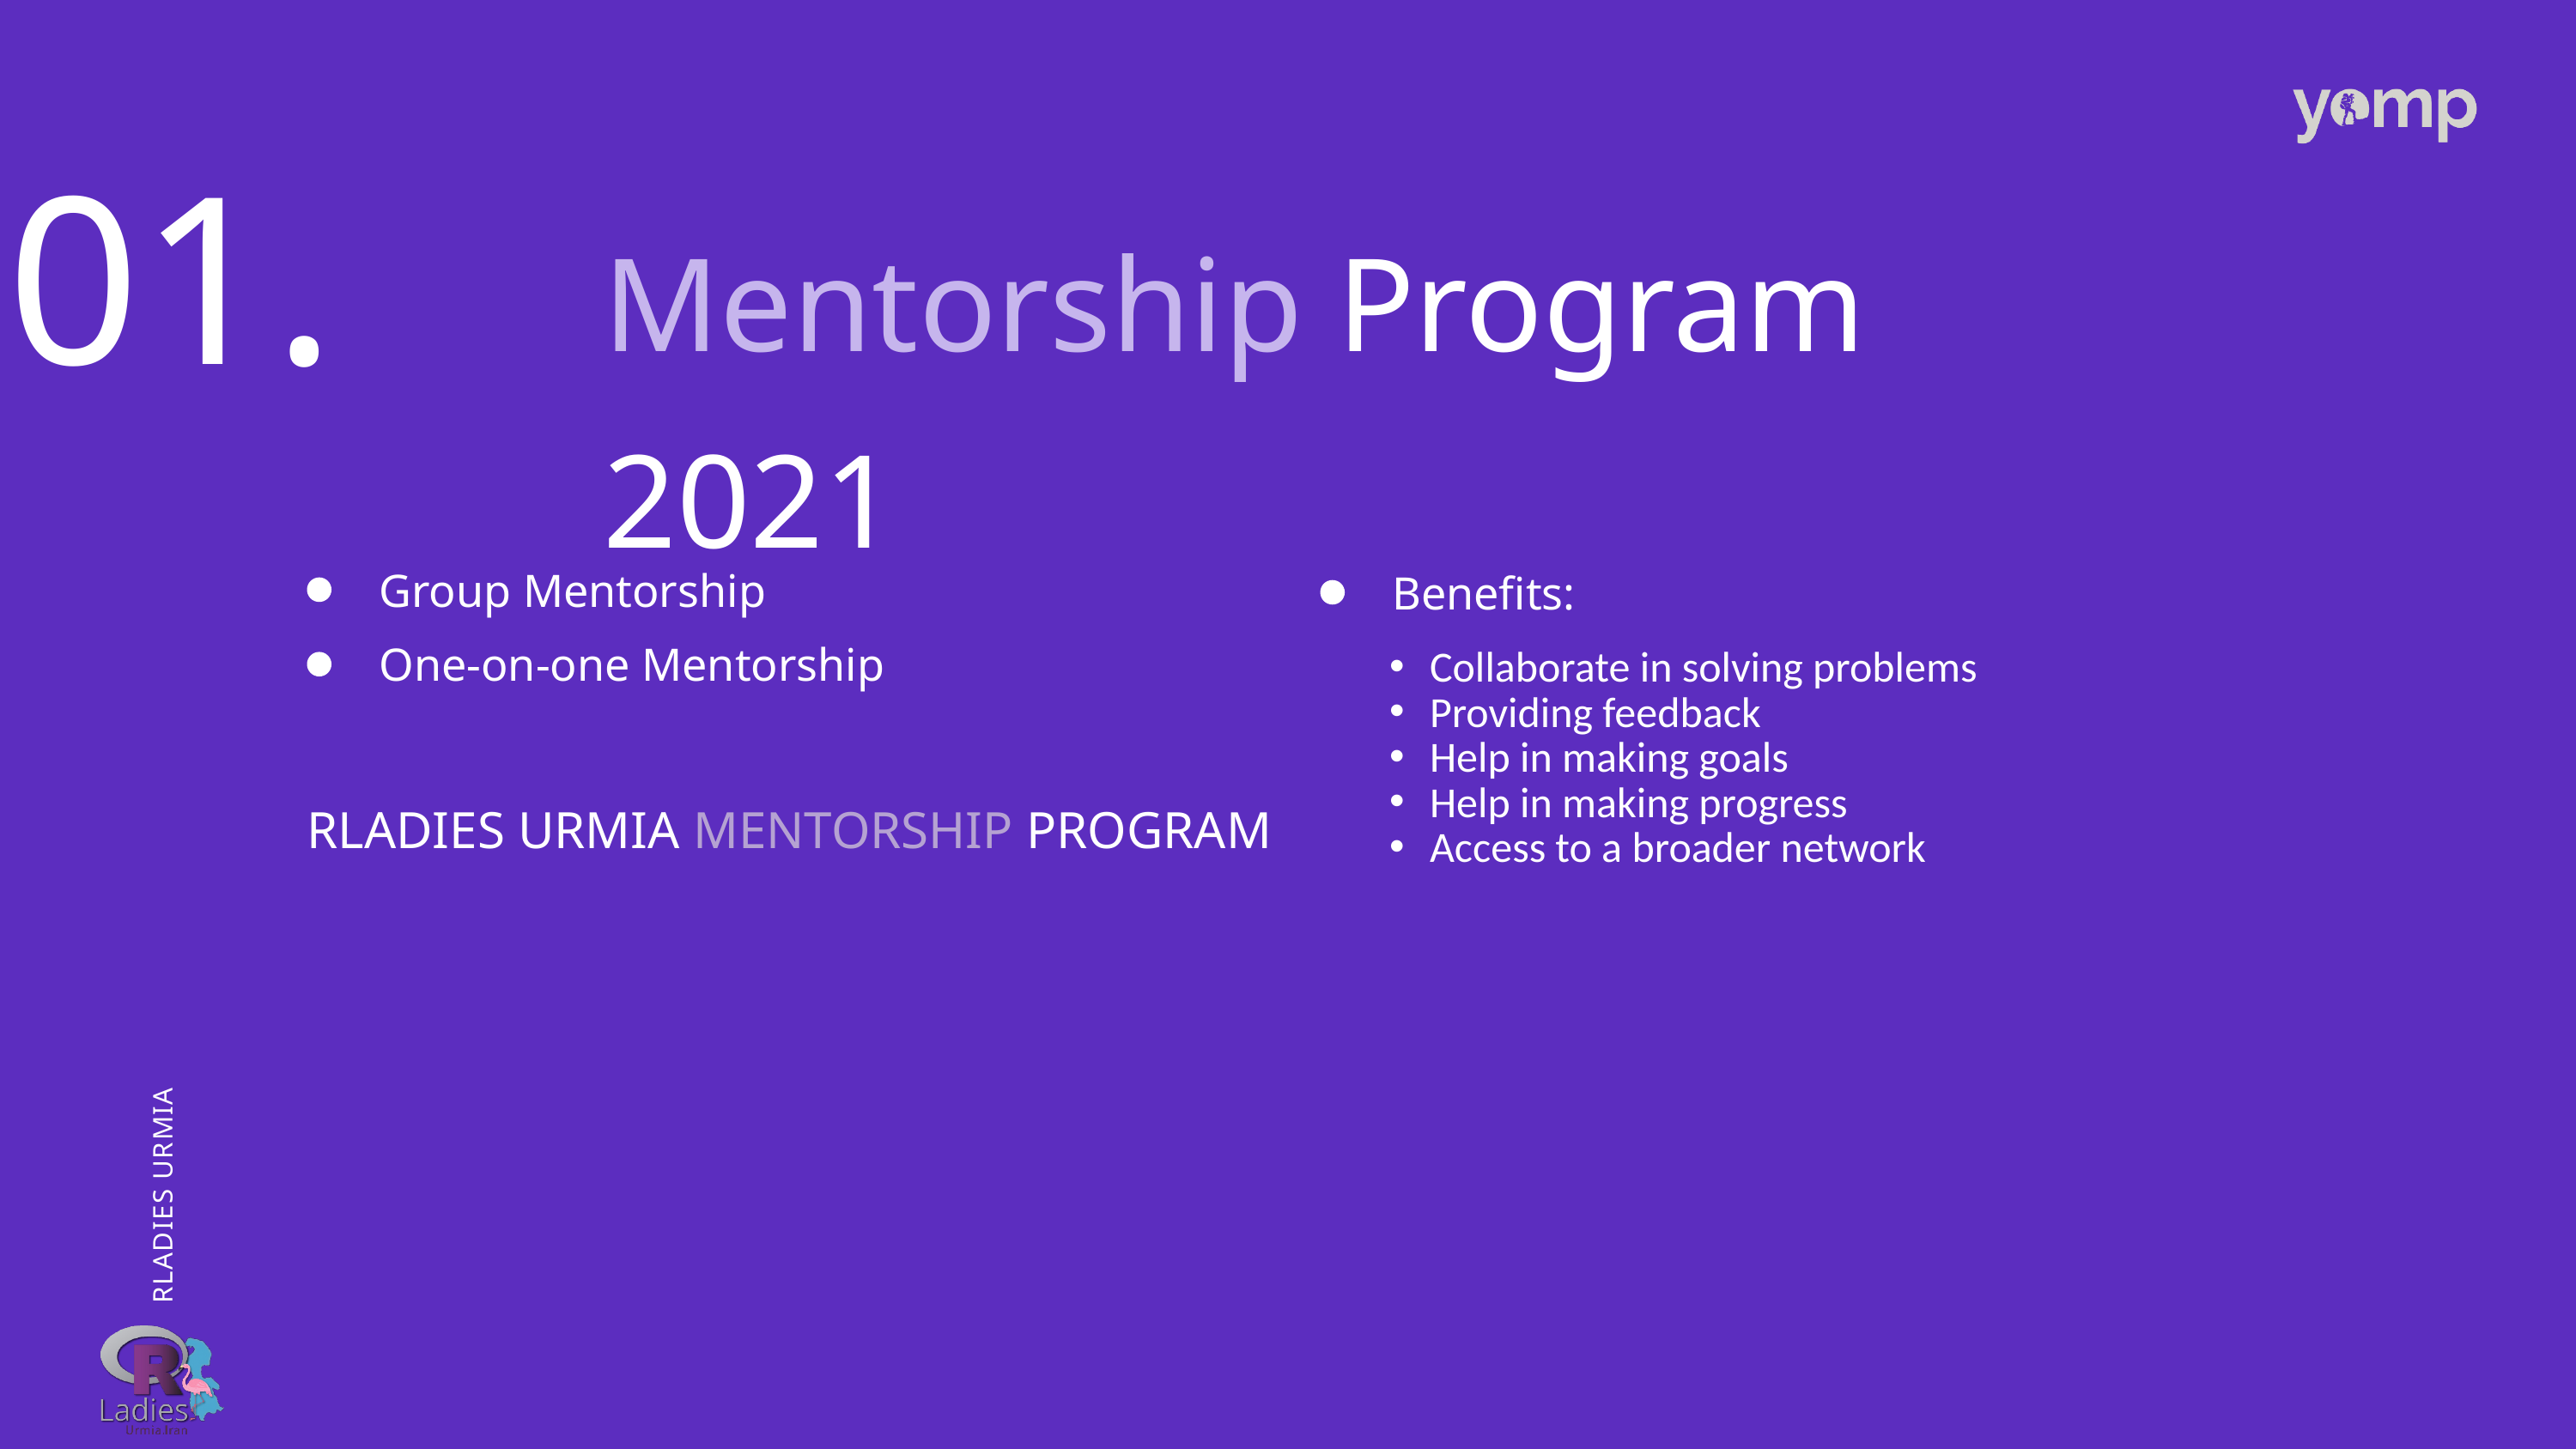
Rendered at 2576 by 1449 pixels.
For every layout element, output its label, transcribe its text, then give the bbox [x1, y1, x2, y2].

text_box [91, 598, 231, 1449]
text_box Mentorship Program 2021 [603, 180, 2180, 574]
picture [2258, 38, 2507, 181]
text_box 01. [7, 178, 355, 411]
text_box One-on-one Mentorship [379, 636, 1151, 691]
text_box RLADIES URMIA MENTORSHIP PROGRAM [307, 803, 1315, 859]
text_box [307, 577, 332, 603]
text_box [1320, 564, 2165, 962]
text_box Group Mentorship [379, 562, 1151, 616]
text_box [307, 652, 332, 677]
